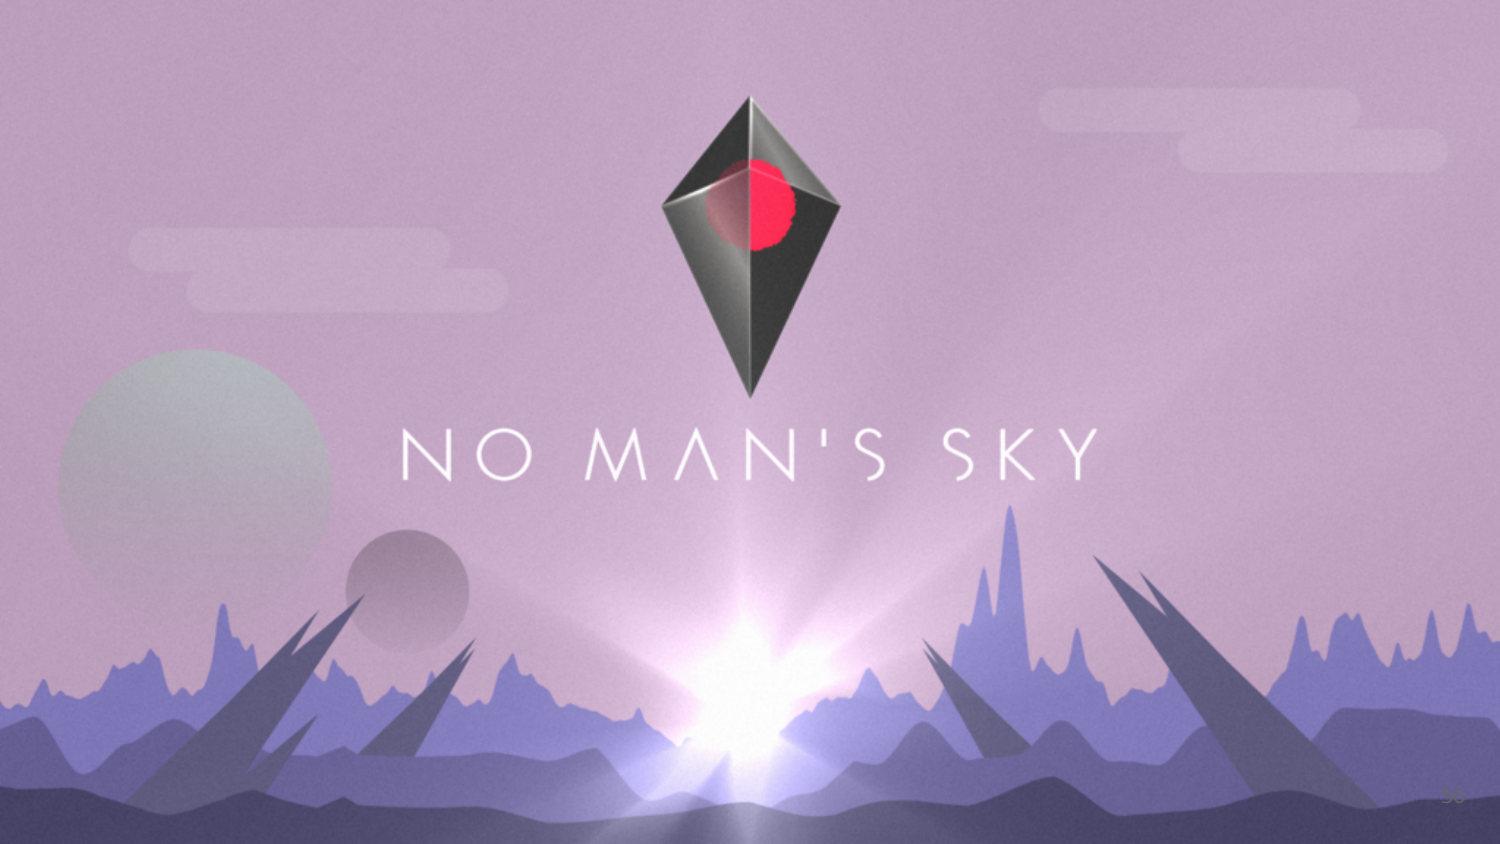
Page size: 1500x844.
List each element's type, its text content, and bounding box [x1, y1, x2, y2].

picture [0, 0, 1500, 844]
slide_number 56 [1389, 764, 1480, 830]
